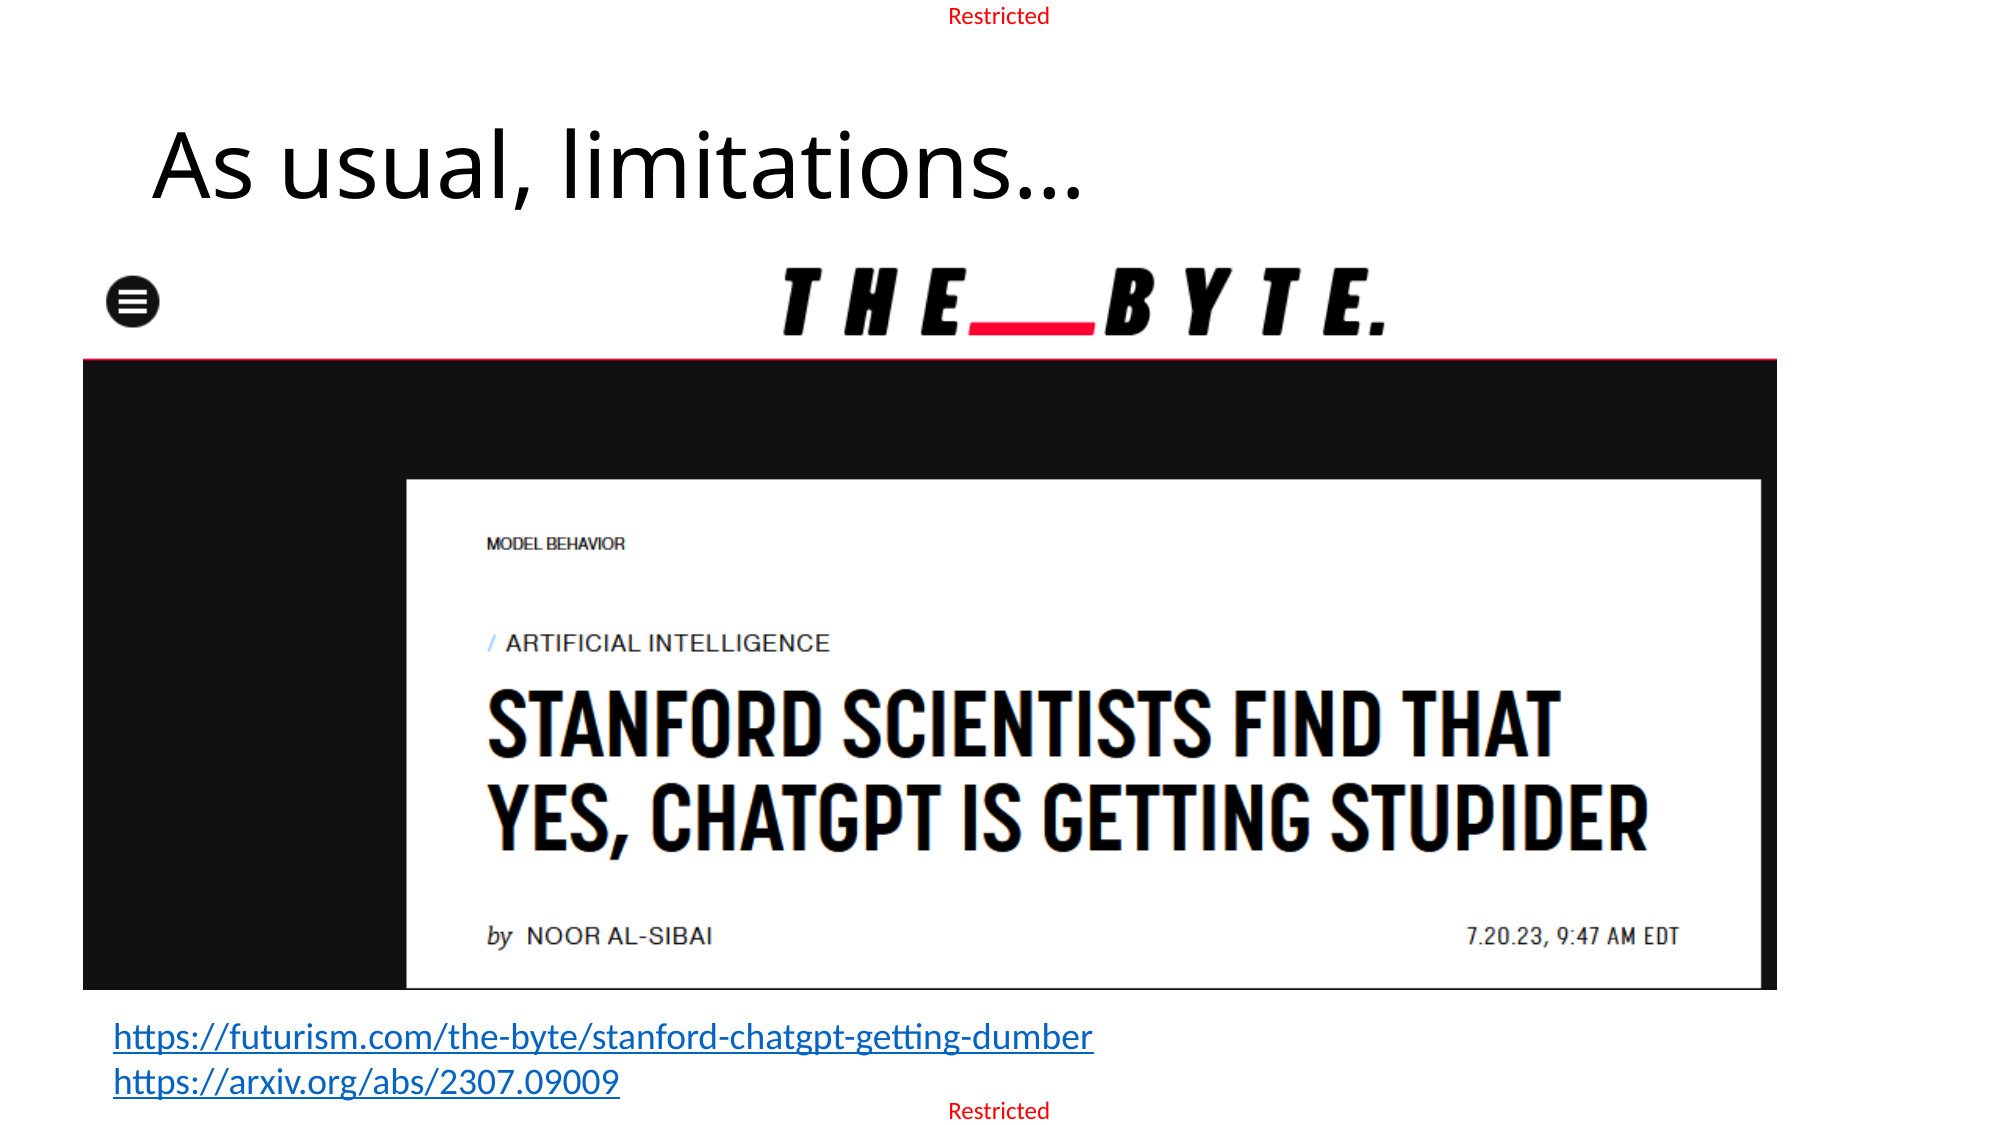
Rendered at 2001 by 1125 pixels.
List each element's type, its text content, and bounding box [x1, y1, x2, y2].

title As usual, limitations… [137, 59, 1863, 278]
picture [83, 251, 1777, 990]
text_box https://futurism.com/the-byte/stanford-chatgpt-getting-dumber https://arxiv.org/abs/2307.09009 [98, 1004, 1262, 1110]
